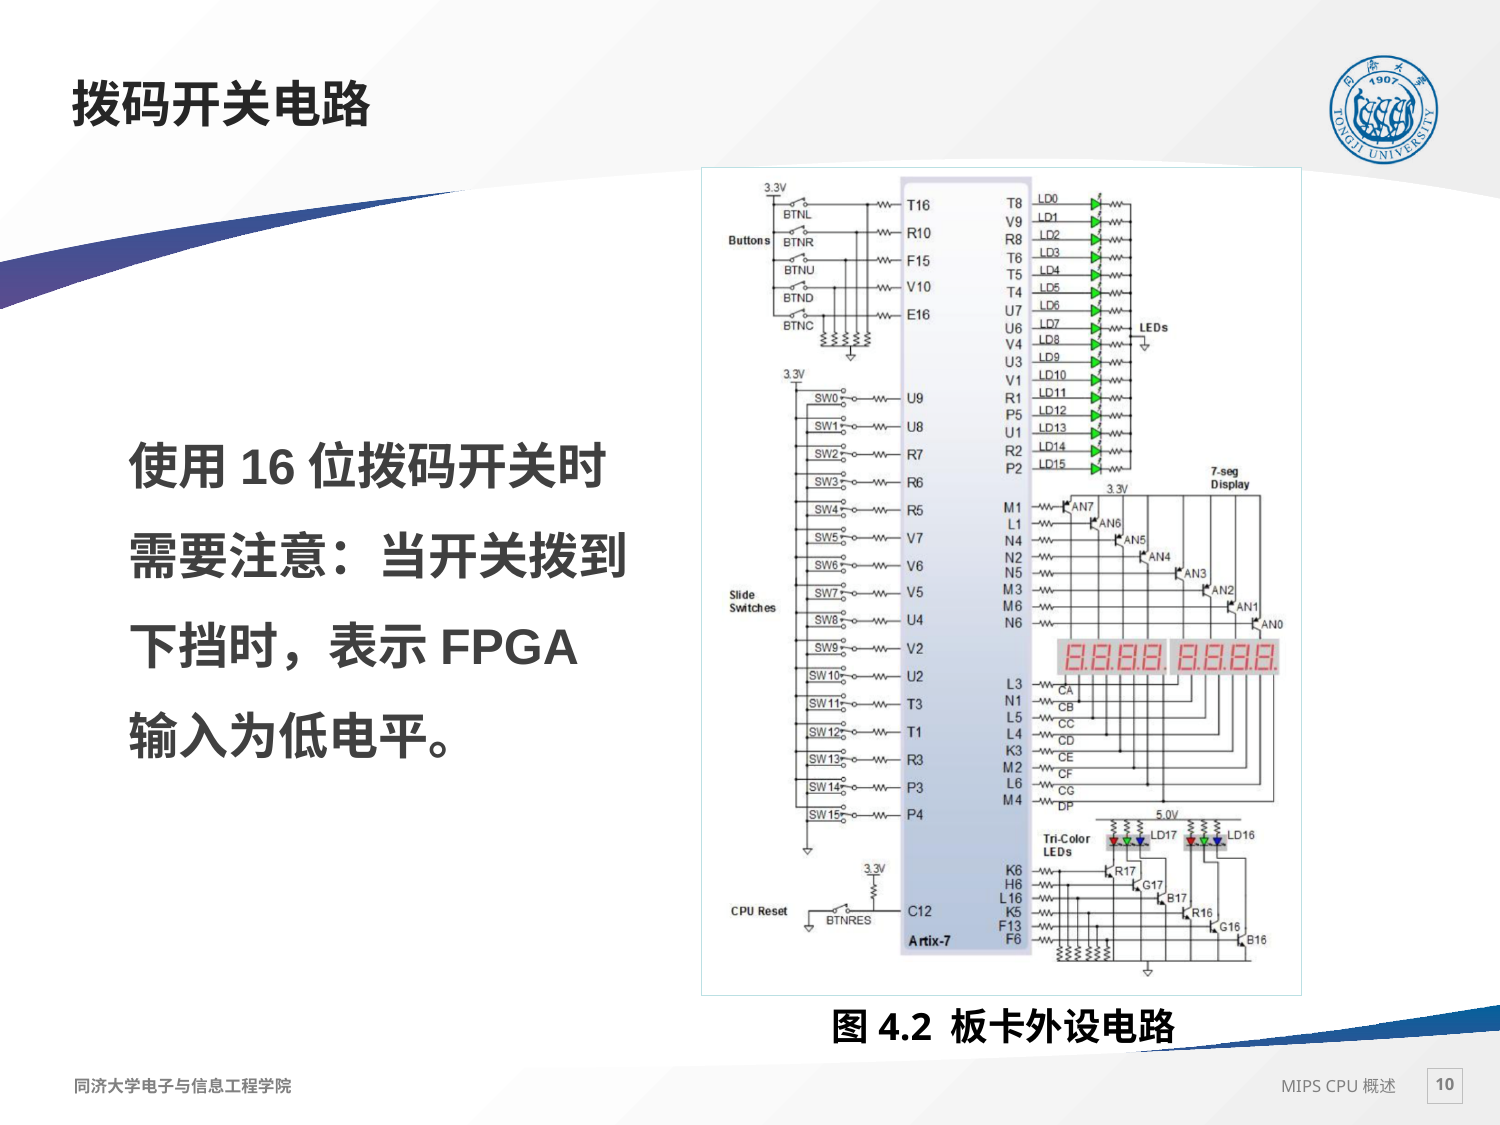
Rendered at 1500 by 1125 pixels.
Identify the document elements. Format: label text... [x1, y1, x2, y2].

picture [701, 166, 1302, 996]
picture [1319, 40, 1462, 184]
title 拨码开关电路 [59, 60, 1410, 149]
text_box 使用16位拨码开关时需要注意：当开关拨到下挡时，表示FPGA输入为低电平。 [116, 397, 650, 772]
text_box 图4.2 板卡外设电路 [817, 1005, 1187, 1074]
